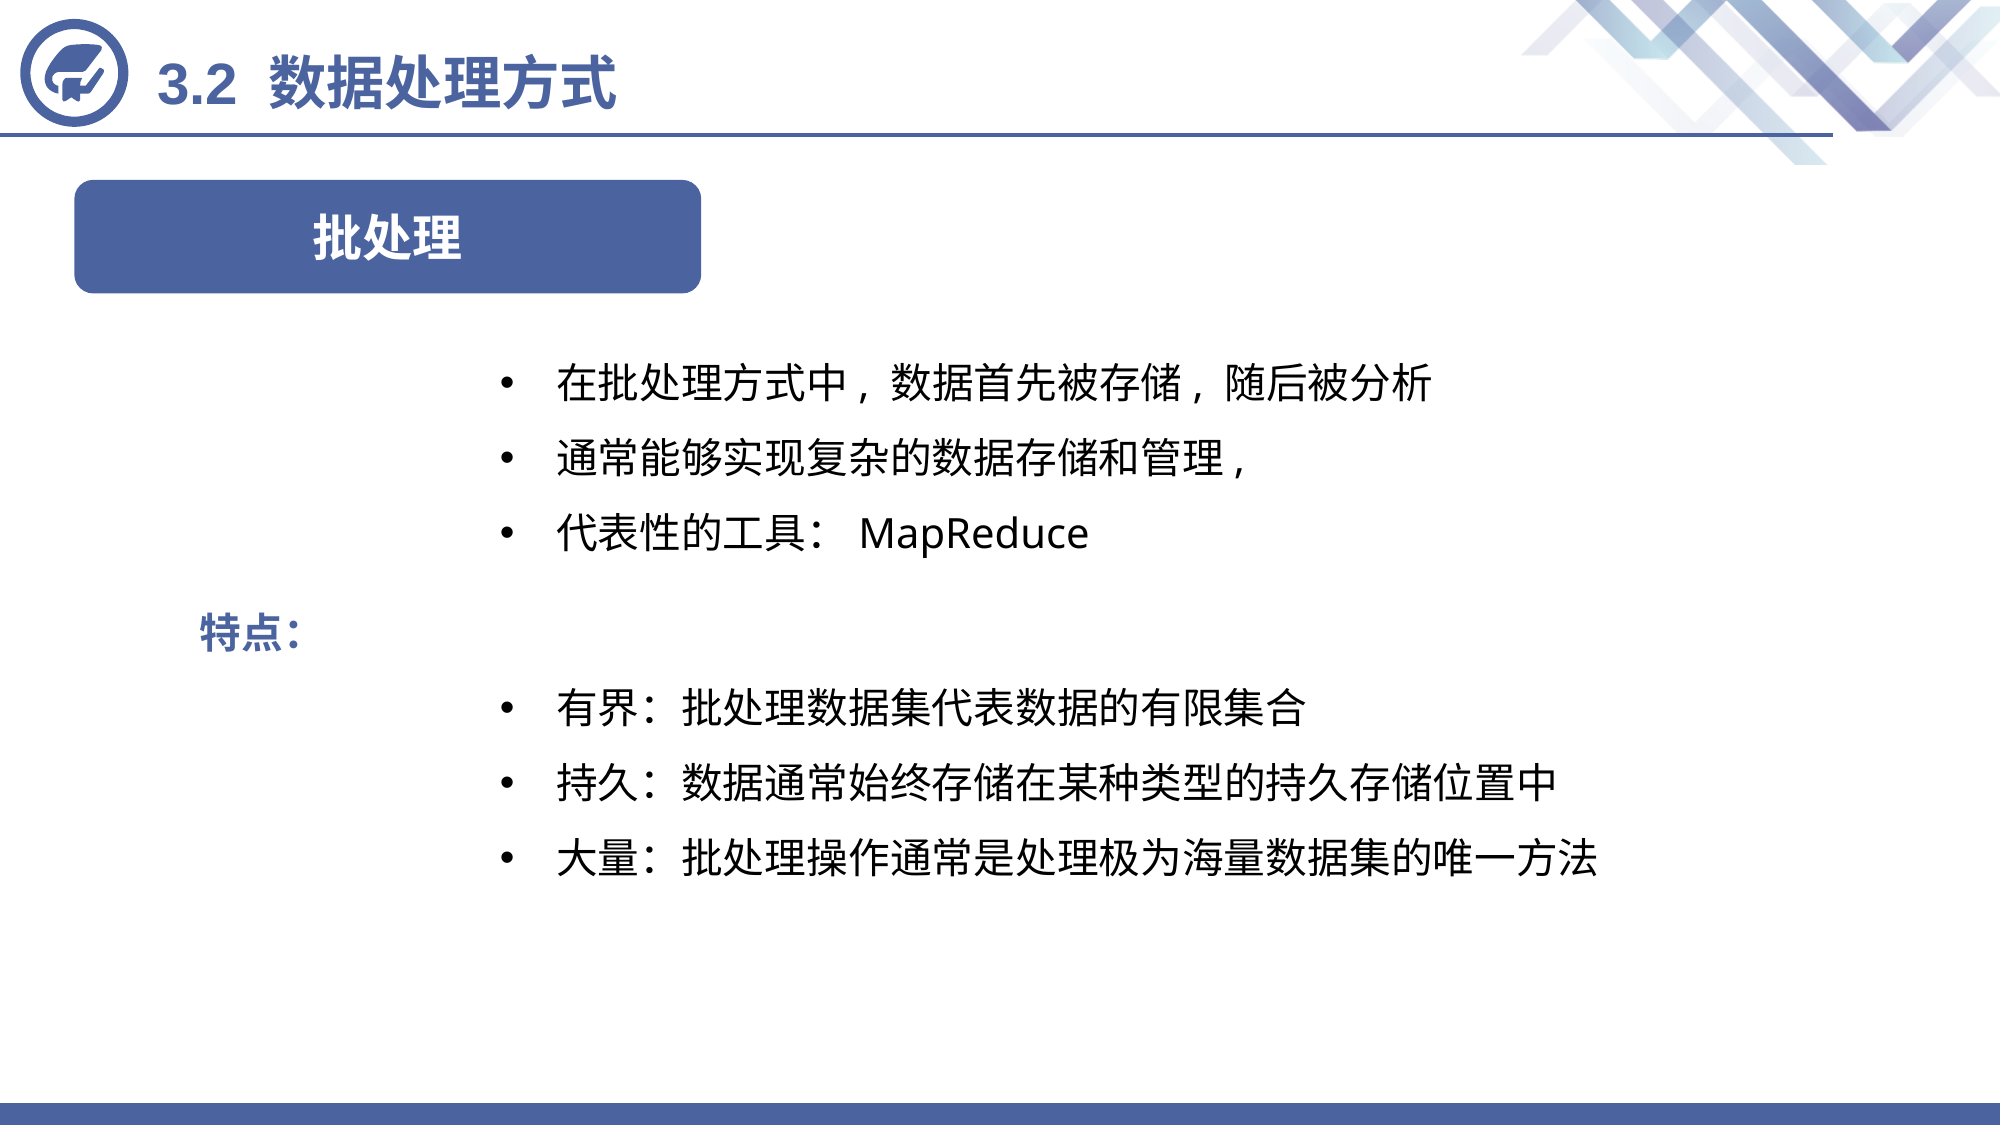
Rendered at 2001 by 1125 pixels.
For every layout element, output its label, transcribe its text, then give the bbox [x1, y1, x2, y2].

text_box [21, 20, 127, 126]
picture [1412, 0, 2000, 166]
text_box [74, 179, 702, 294]
text_box [0, 1102, 2000, 1125]
text_box 在批处理方式中, 数据首先被存储, 随后被分析 通常能够实现复杂的数据存储和管理, 代表性的工具：MapReduce 特点： 有界：批处理数据集代表数据的有限集合 持久：数据通常始终存储在某种类型的持久存储位置中 大量：批处理操作通常是处理极为海量数据集的唯一方法 [185, 274, 1815, 940]
text_box 3.2 数据处理方式 [142, 4, 888, 124]
